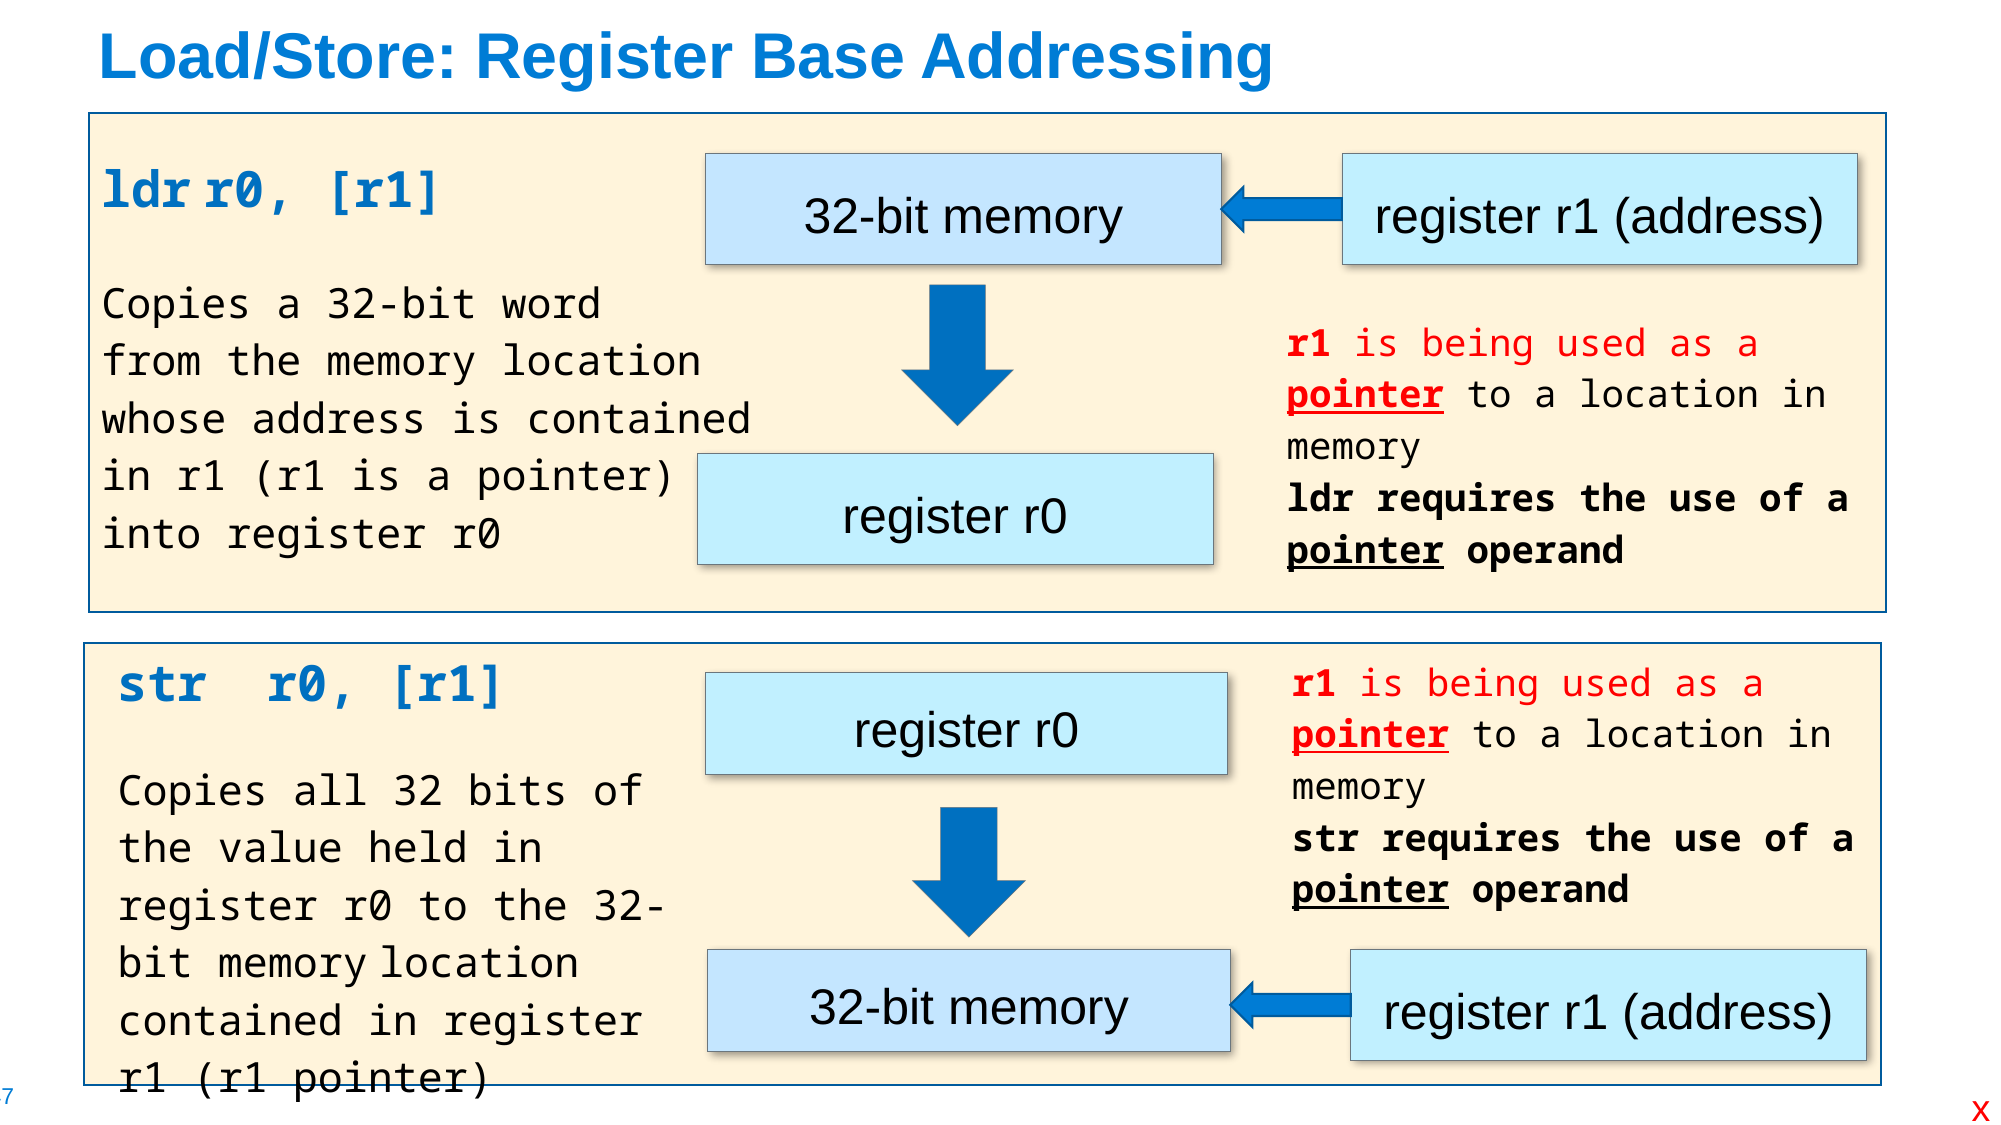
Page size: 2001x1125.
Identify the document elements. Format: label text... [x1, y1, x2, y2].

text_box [83, 643, 1881, 1086]
text_box register r1 (address) [1341, 152, 1859, 265]
text_box 32-bit memory [766, 152, 1222, 265]
text_box [88, 112, 1887, 613]
title Load/Store: Register Base Addressing [83, 2, 1974, 101]
text_box [899, 283, 1016, 428]
text_box x [1956, 1076, 2000, 1125]
text_box r1 is being used as a pointer to a location in memory ldr requires the use of a pointer operand [1271, 304, 1867, 579]
text_box register r0 [696, 453, 1214, 565]
text_box ldr r0, [r1] Copies a 32-bit word from the memory location whose address is contained in r1 (r1 is a pointer) into register r0 [86, 140, 766, 564]
text_box [1219, 184, 1343, 234]
